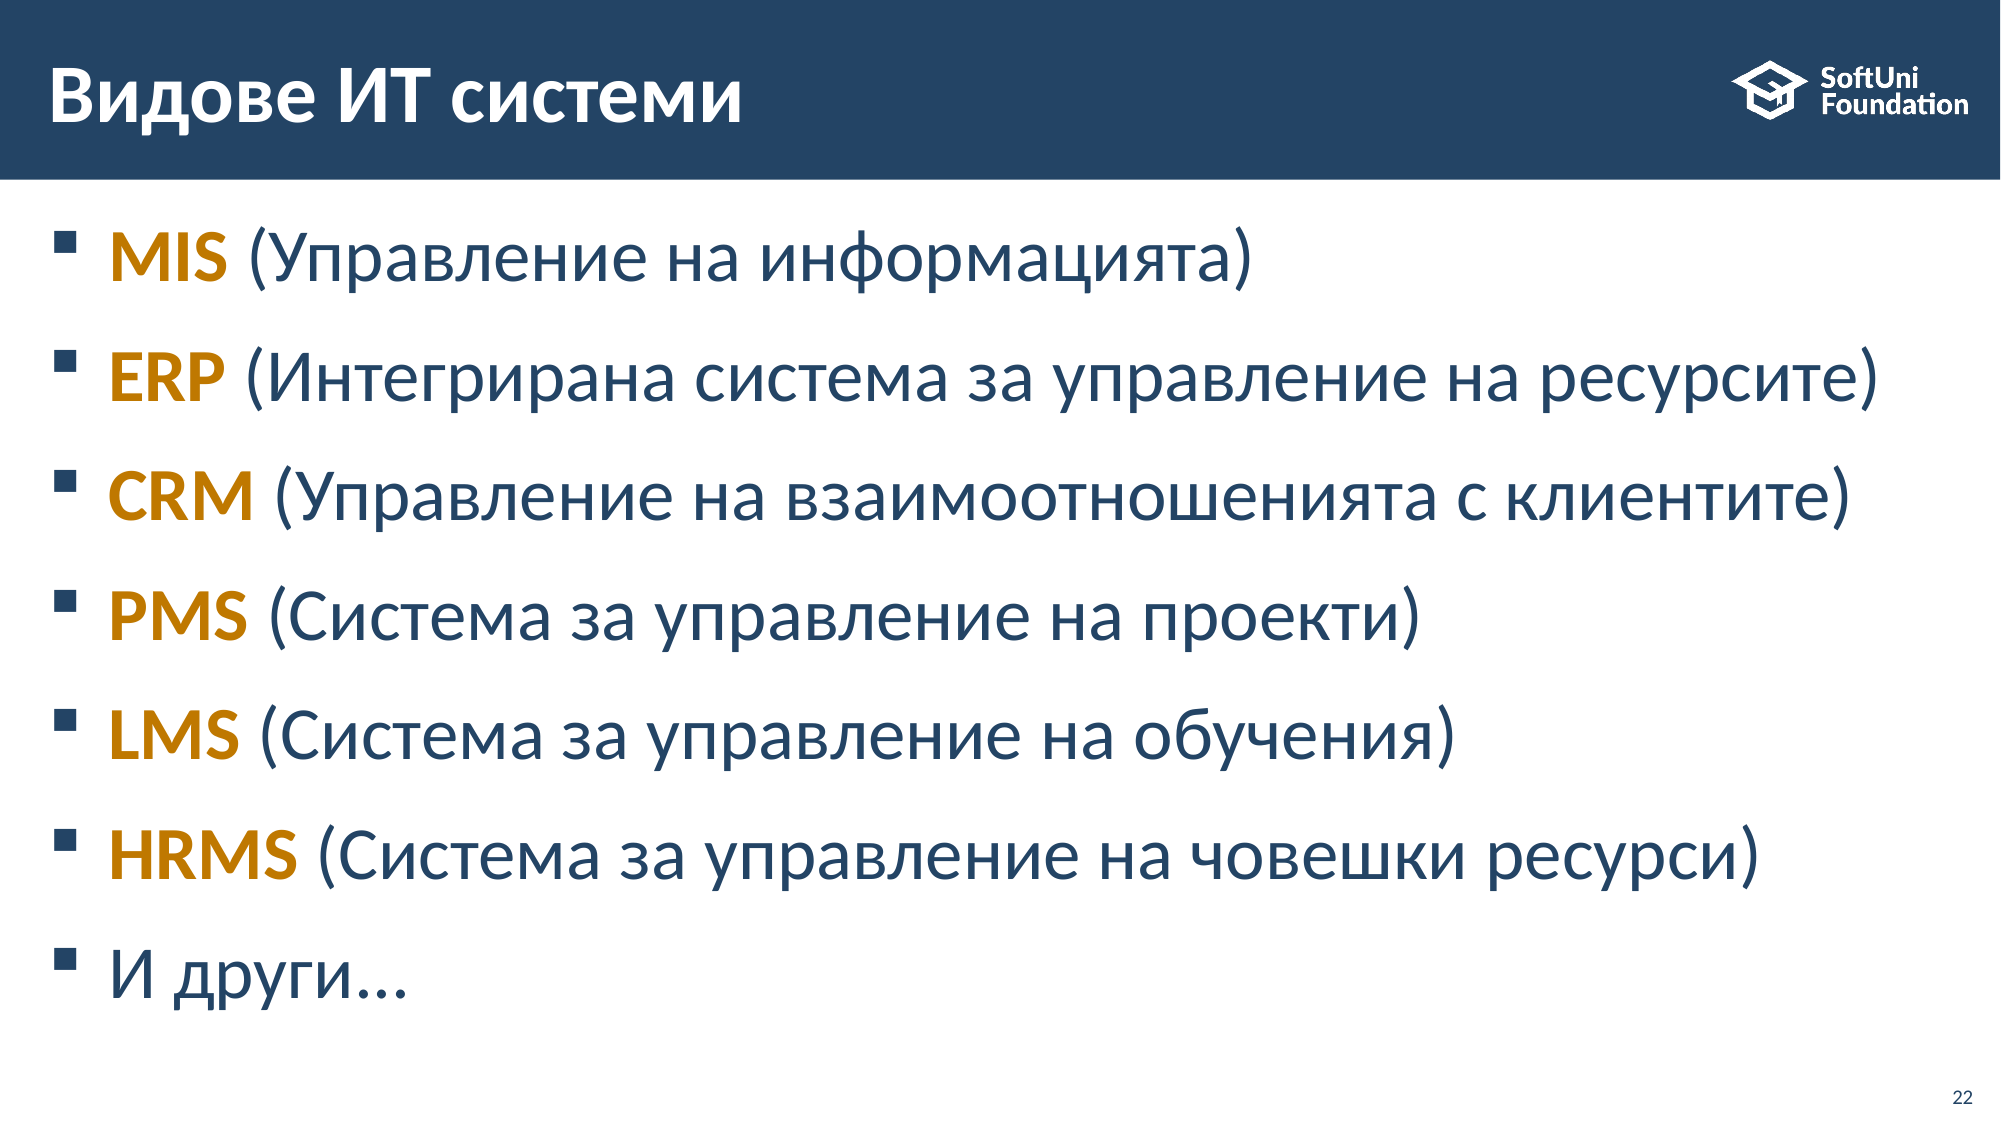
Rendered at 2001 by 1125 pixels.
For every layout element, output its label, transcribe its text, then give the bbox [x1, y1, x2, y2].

title Видове ИТ системи [31, 16, 1716, 162]
list MIS (Управление на информацията) ERP (Интегрирана система за управление на ресурсите) CRM (Управление на взаимоотношенията с клиентите) PMS (Система за управление на проекти) LMS (Система за управление на обучения) HRMS (Система за управление на човешки ресурси) И други... [31, 196, 1970, 1104]
slide_number 22 [1927, 1067, 1989, 1117]
picture [1731, 60, 1968, 120]
